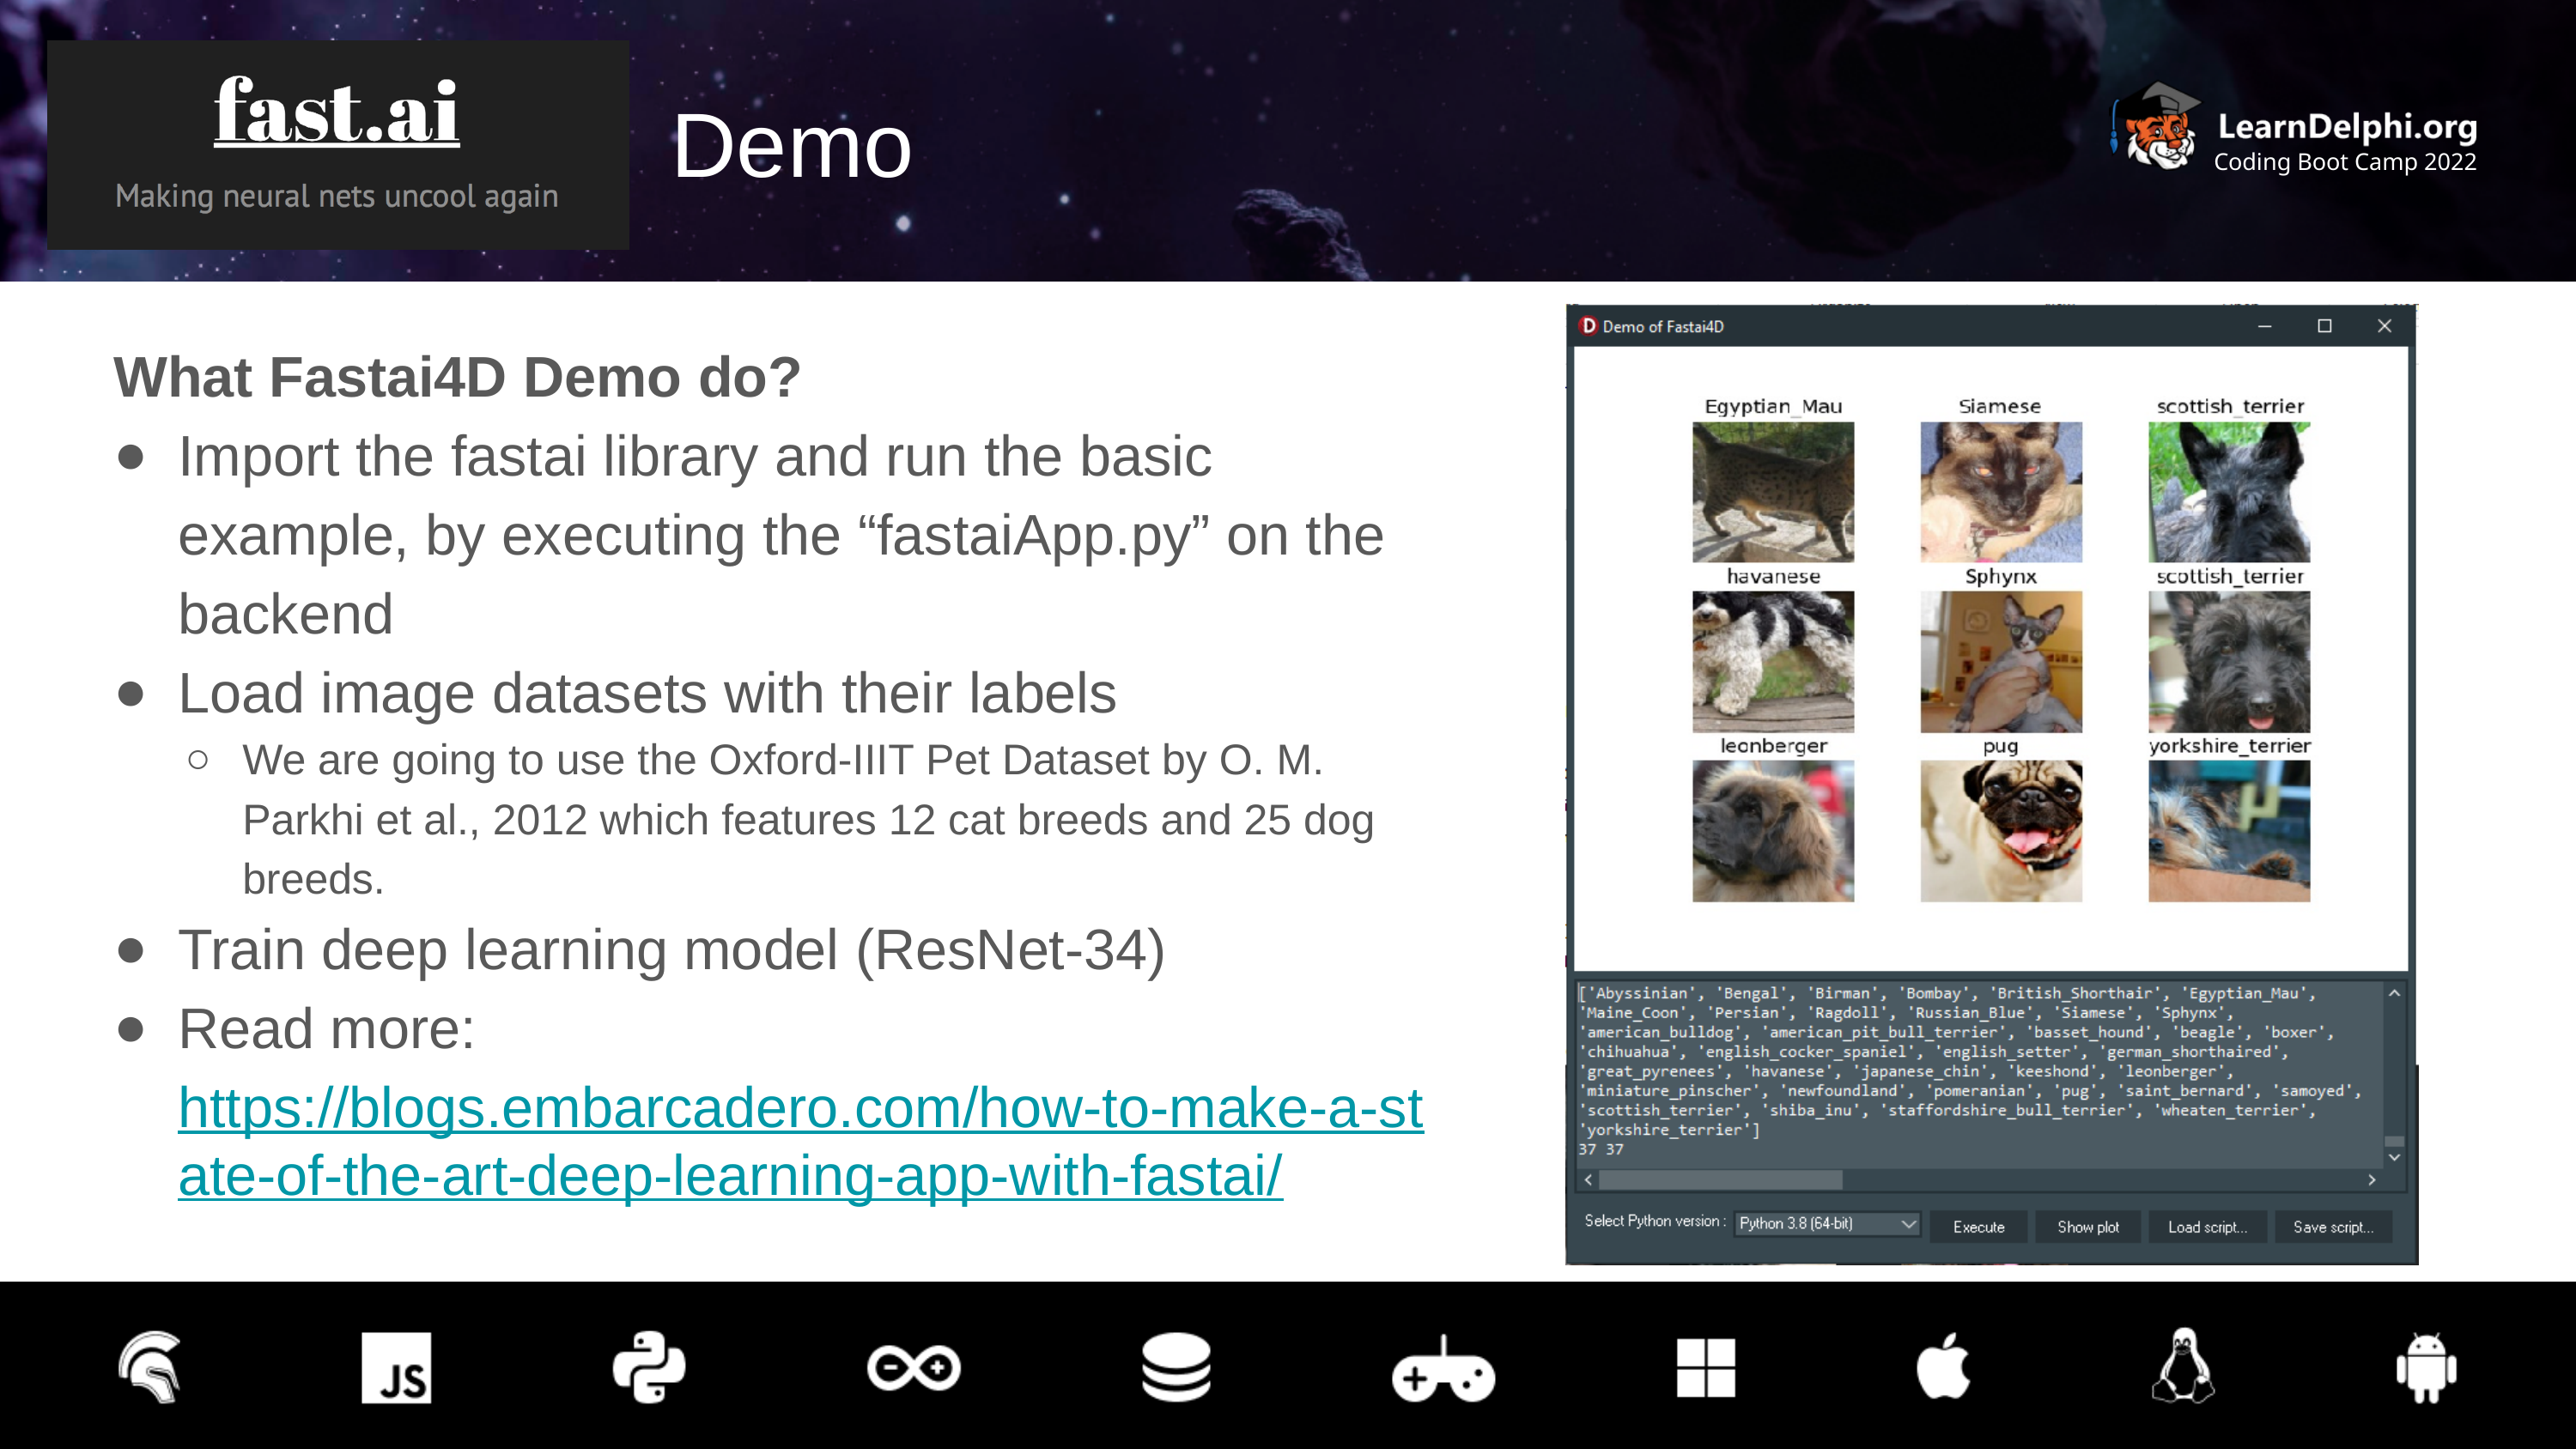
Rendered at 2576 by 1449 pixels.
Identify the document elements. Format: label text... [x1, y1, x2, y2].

title Demo [634, 59, 2488, 221]
picture [0, 0, 2576, 282]
picture [0, 1282, 2576, 1449]
picture [1565, 304, 2419, 1265]
text_box What Fastai4D Demo do? Import the fastai library and run the basic example, by executing the “fastaiApp.py” on the backend Load image datasets with their labels We are going to use the Oxford-IIIT Pet Dataset by O. M. Parkhi et al., 2012 which features 12 cat breeds and 25 dog breeds. Train deep learning model (ResNet-34) Read more: https://blogs.embarcadero.com/how-to-make-a-state-of-the-art-deep-learning-app-with-fastai/ [88, 304, 1454, 1276]
